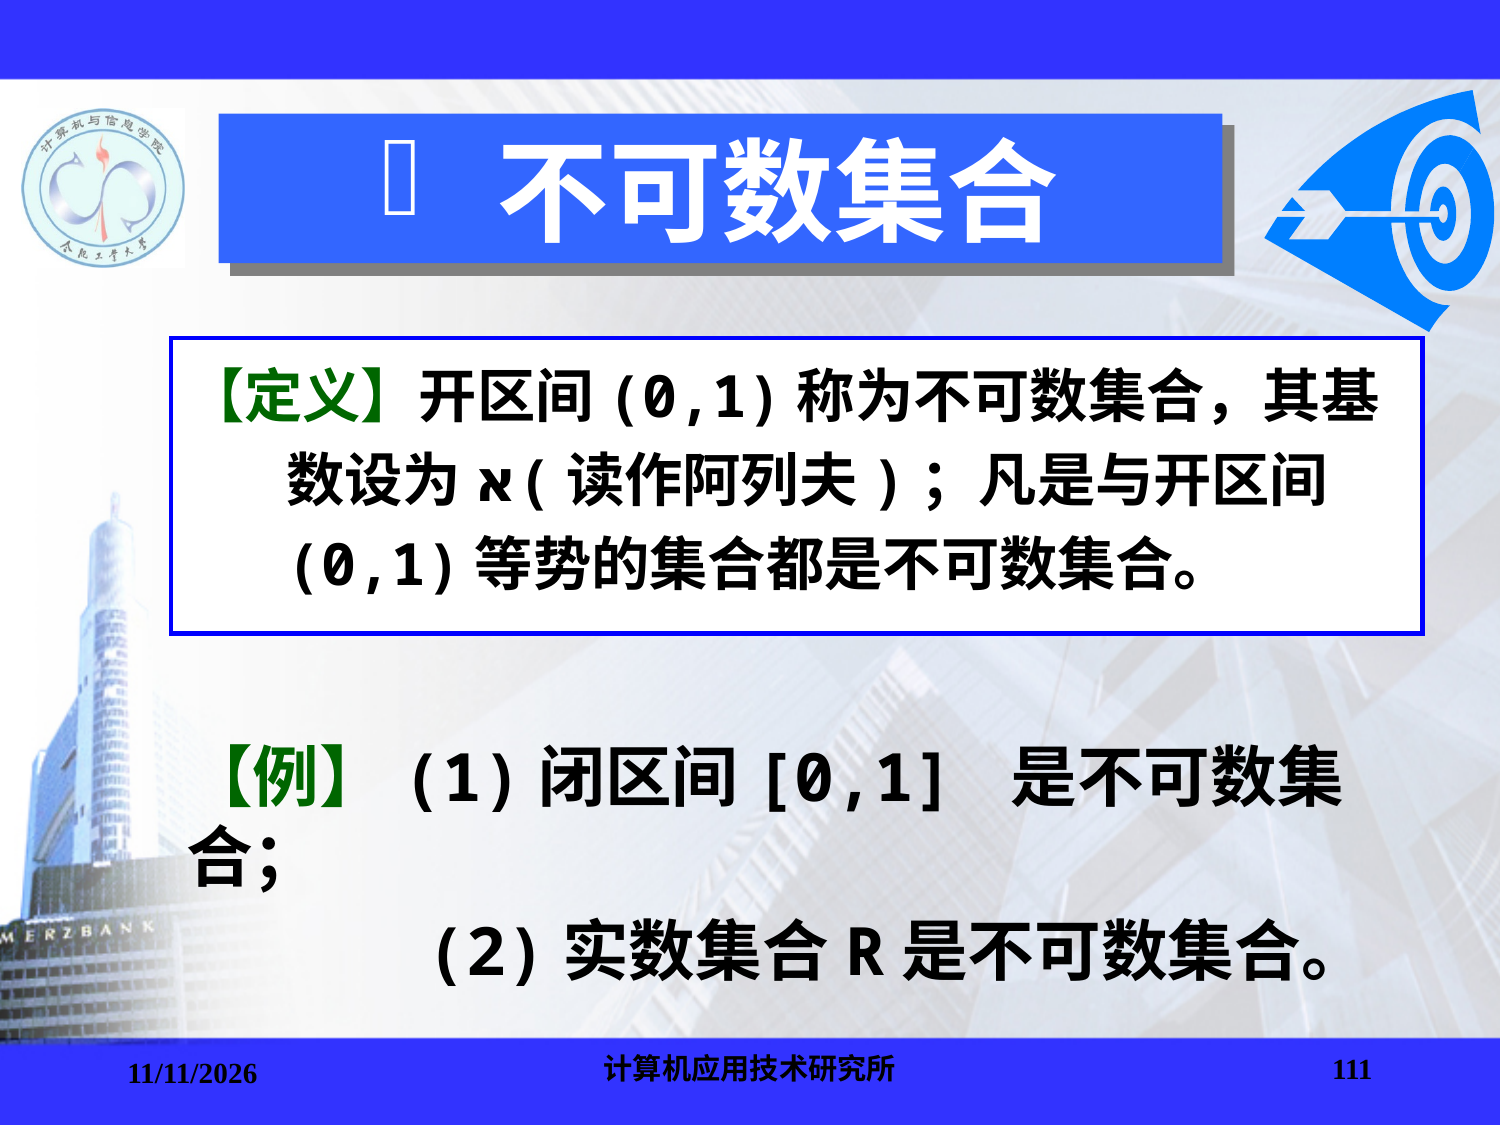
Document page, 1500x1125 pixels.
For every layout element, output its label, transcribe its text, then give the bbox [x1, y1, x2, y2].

list 【定义】开区间(0,1)称为不可数集合，其基数设为א(读作阿列夫)；凡是与开区间(0,1)等势的集合都是不可数集合。 [171, 338, 1423, 634]
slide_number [112, 1046, 425, 1122]
footer 计算机应用技术研究所 [512, 1042, 988, 1118]
text_box 【例】(1)闭区间[0,1] 是不可数集合； (2)实数集合R是不可数集合。 [171, 727, 1376, 996]
slide_number 111 [1074, 1042, 1388, 1118]
text_box 不可数集合 [218, 113, 1223, 264]
picture [0, 0, 1500, 1125]
